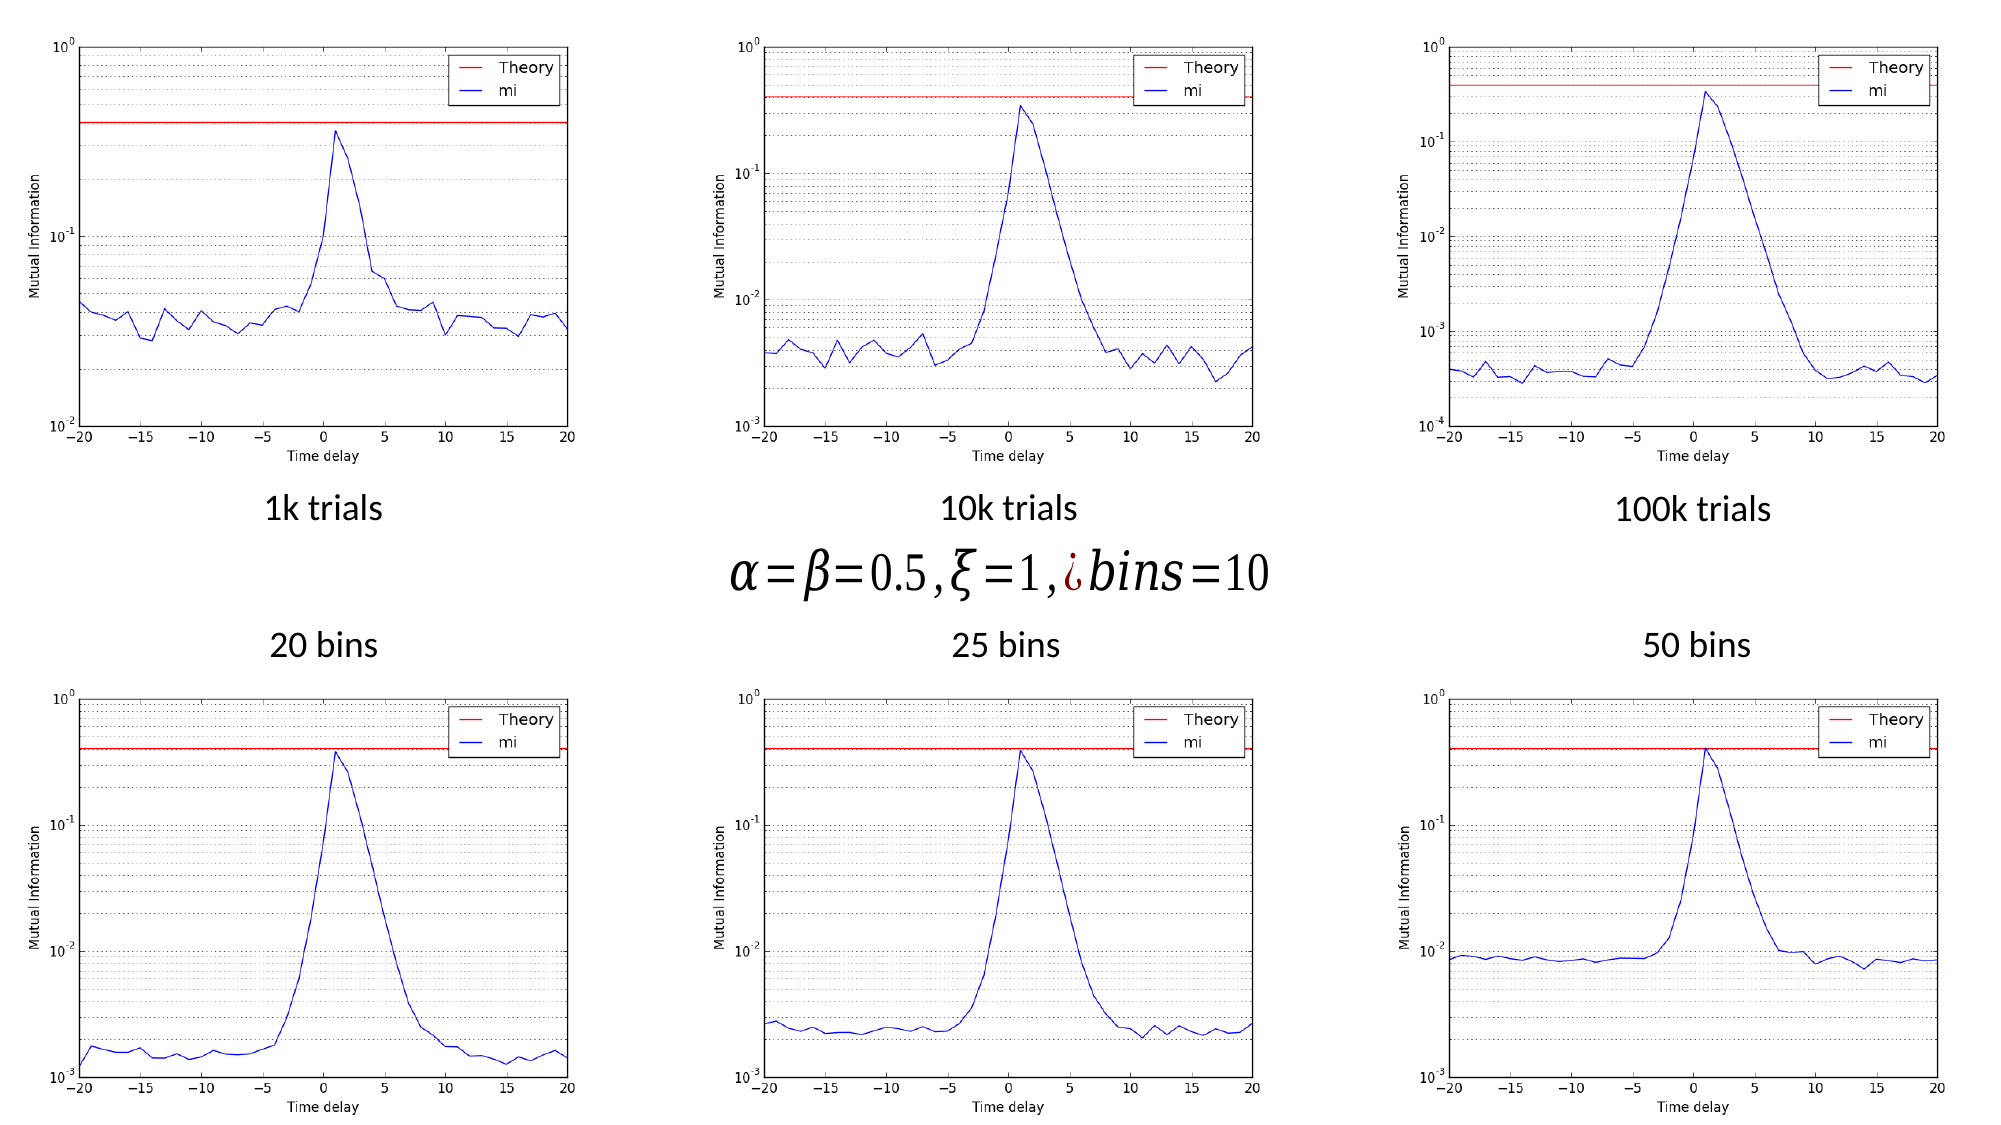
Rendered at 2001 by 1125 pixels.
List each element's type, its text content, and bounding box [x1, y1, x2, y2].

picture [1370, 0, 2000, 473]
text_box 100k trials [1599, 476, 1787, 536]
picture [685, 0, 1315, 473]
picture [685, 651, 1315, 1124]
picture [0, 651, 630, 1124]
text_box 50 bins [1627, 612, 1767, 651]
text_box 1k trials [248, 475, 398, 536]
text_box 25 bins [936, 612, 1076, 651]
picture [0, 0, 630, 473]
text_box 20 bins [254, 612, 394, 651]
picture [1370, 651, 2000, 1124]
text_box 10k trials [924, 475, 1093, 536]
